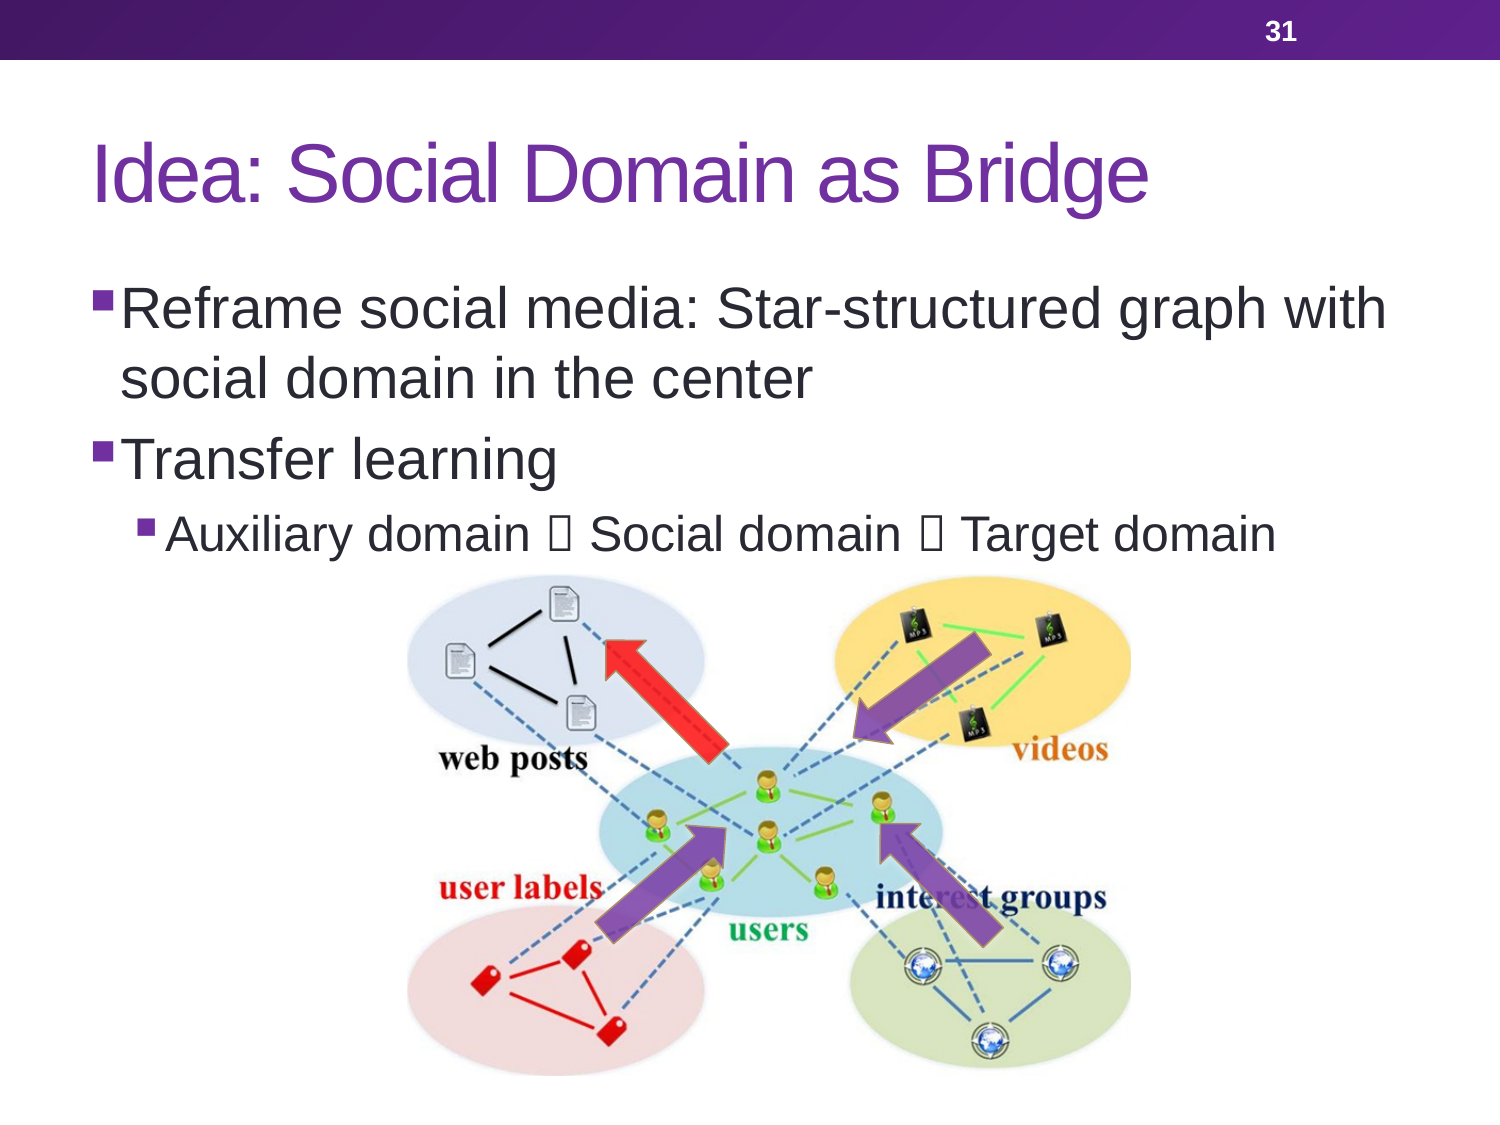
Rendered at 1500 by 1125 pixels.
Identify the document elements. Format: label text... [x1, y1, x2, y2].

slide_number 31 [1250, 3, 1425, 57]
title Idea: Social Domain as Bridge [75, 87, 1425, 250]
picture [407, 574, 1131, 1076]
list Reframe social media: Star-structured graph with social domain in the center Transfer learning Auxiliary domain  Social domain  Target domain [75, 262, 1425, 1063]
